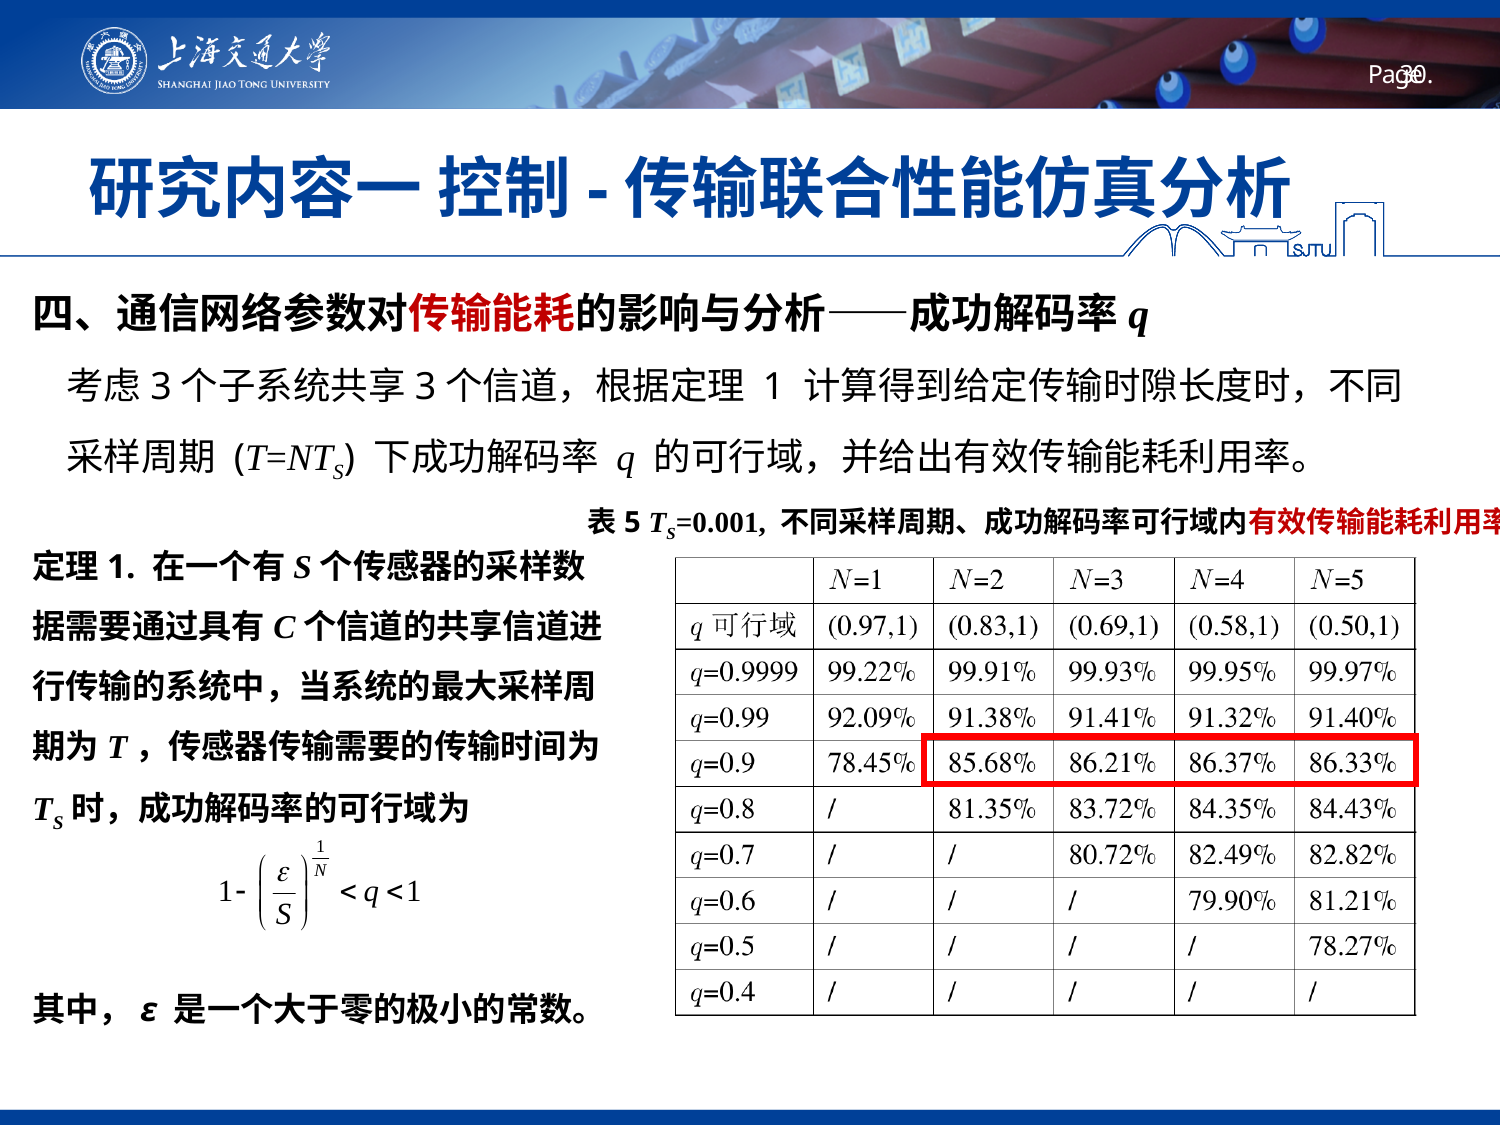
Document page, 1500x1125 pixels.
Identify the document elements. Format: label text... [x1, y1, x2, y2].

picture [669, 555, 1417, 1020]
text_box 考虑3个子系统共享3个信道，根据定理 1 计算得到给定传输时隙长度时，不同采样周期 (T=NTS) 下成功解码率 q 的可行域，并给出有效传输能耗利用率。 [51, 332, 1426, 492]
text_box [216, 831, 425, 937]
text_box 表5 TS=0.001, 不同采样周期、成功解码率可行域内有效传输能耗利用率 [573, 475, 1500, 551]
text_box 定理1. 在一个有S个传感器的采样数据需要通过具有C个信道的共享信道进行传输的系统中，当系统的最大采样周期为T，传感器传输需要的传输时间为TS时，成功解码率的可行域为 其中，ε 是一个大于零的极小的常数。 [17, 517, 624, 1036]
list 四、通信网络参数对传输能耗的影响与分析——成功解码率q [17, 254, 1392, 517]
title 研究内容一 控制-传输联合性能仿真分析 [73, 144, 1448, 239]
list 四、通信网络参数对传输能耗的影响与分析——成功解码率q [17, 551, 1392, 1062]
picture [0, 18, 1500, 109]
